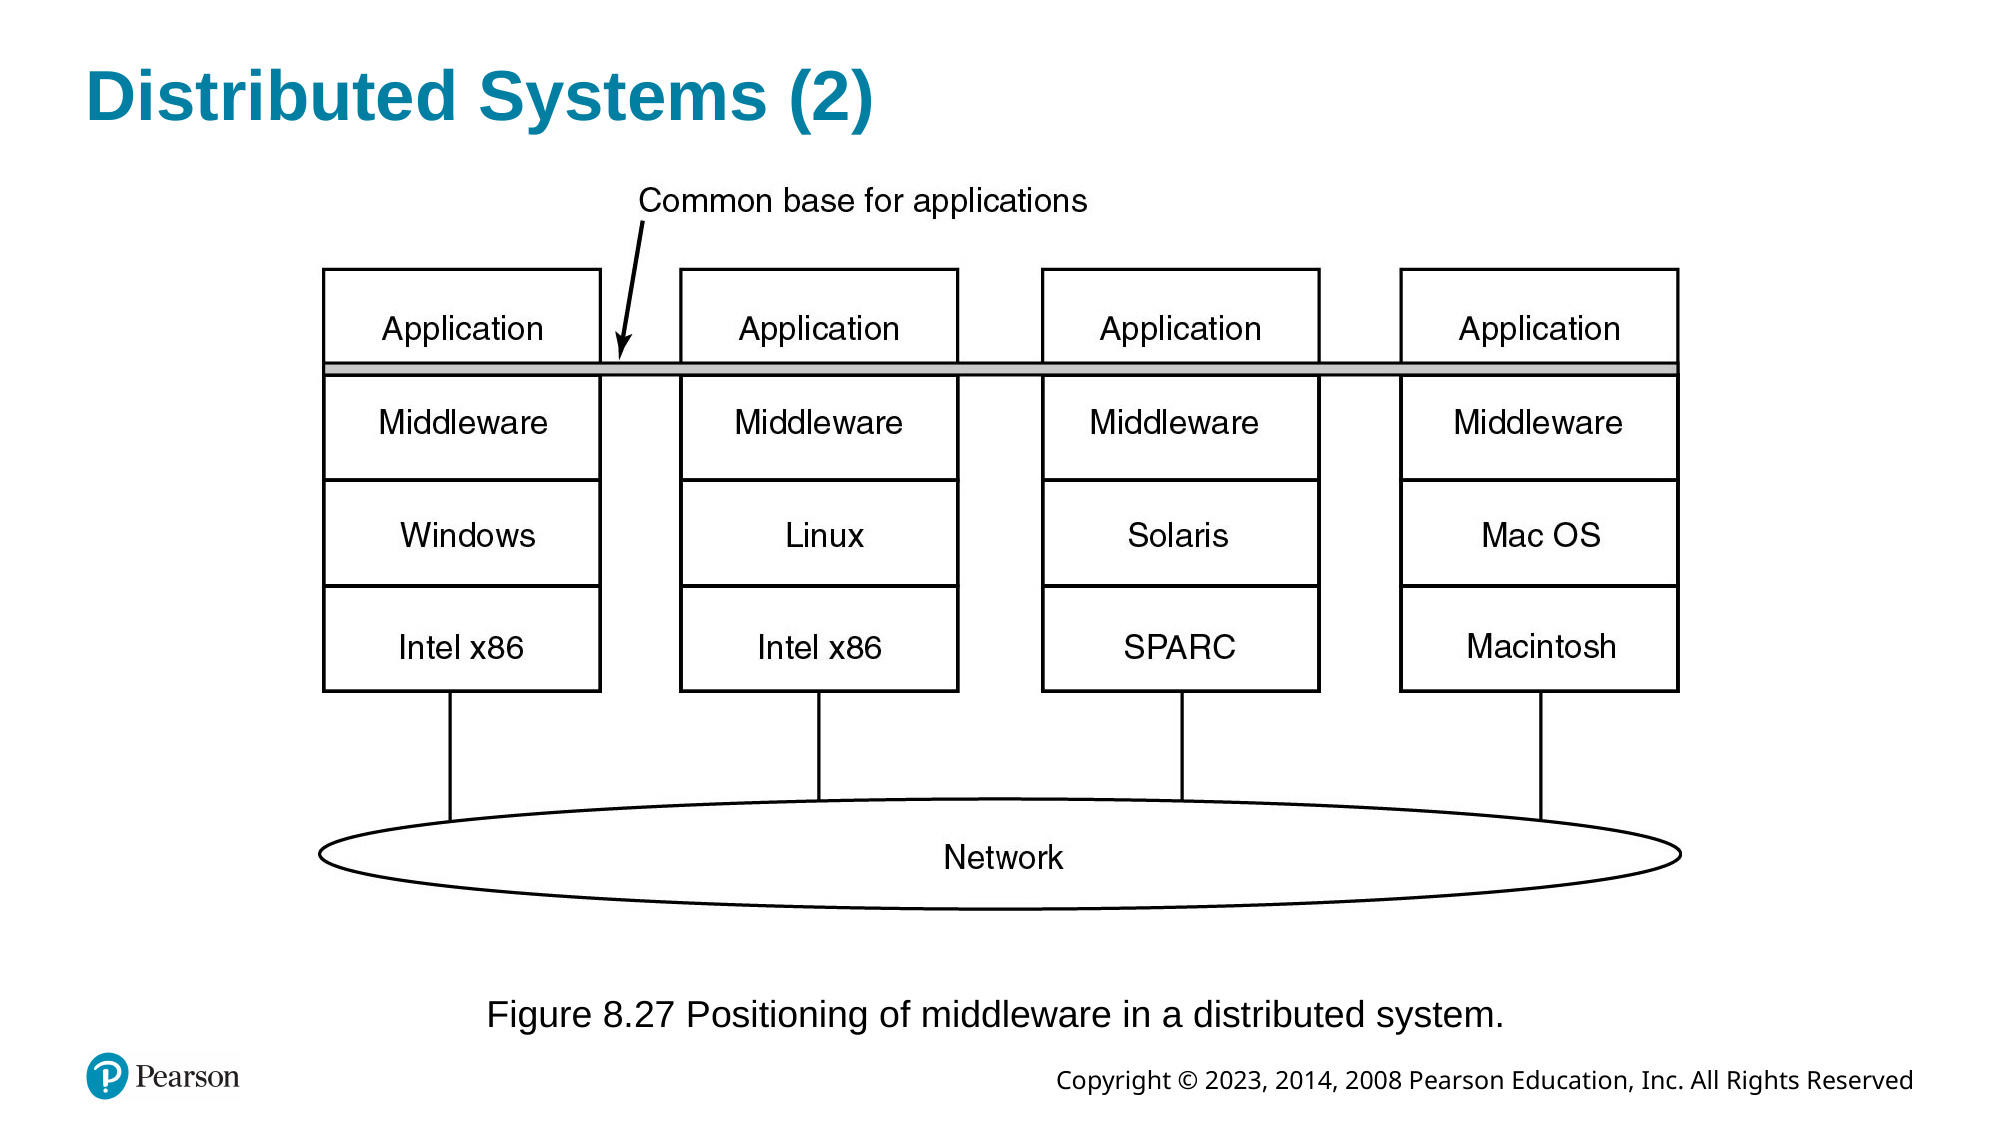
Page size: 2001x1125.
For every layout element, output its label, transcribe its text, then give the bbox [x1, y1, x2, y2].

picture [85, 1051, 241, 1101]
picture [310, 179, 1689, 914]
list Figure 8.27 Positioning of middleware in a distributed system. [486, 922, 1514, 1125]
title Distributed Systems (2) [85, 0, 1916, 190]
